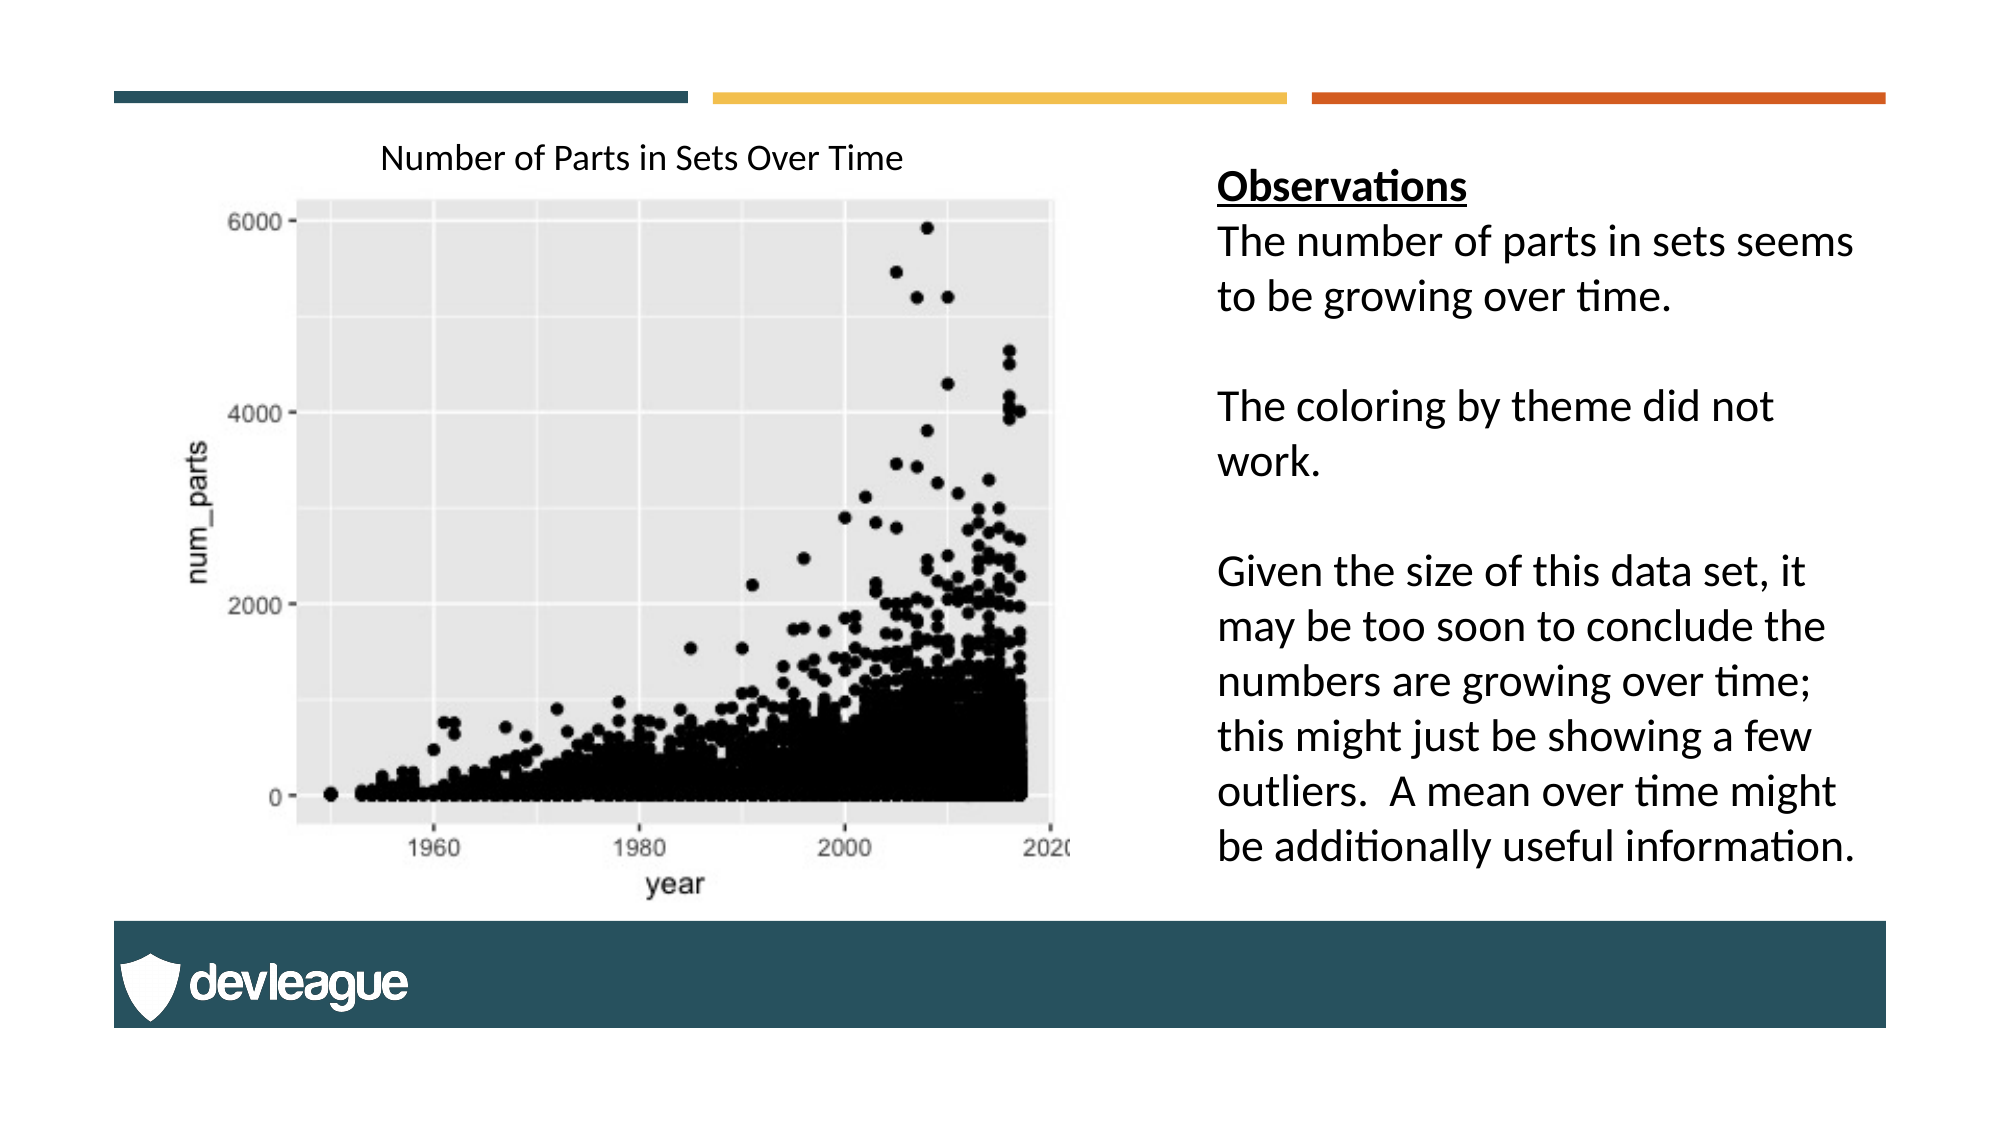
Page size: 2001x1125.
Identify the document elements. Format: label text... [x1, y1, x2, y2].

text_box [113, 90, 689, 104]
text_box [712, 91, 1288, 105]
text_box Observations The number of parts in sets seems to be growing over time. The coloring by theme did not work. Given the size of this data set, it may be too soon to conclude the numbers are growing over time; this might just be showing a few outliers. A mean over time might be additionally useful information. [1202, 148, 1886, 878]
picture [120, 953, 412, 1022]
text_box [1311, 91, 1887, 105]
text_box [113, 920, 1887, 1029]
text_box Number of Parts in Sets Over Time [306, 125, 979, 185]
picture [169, 185, 1070, 915]
